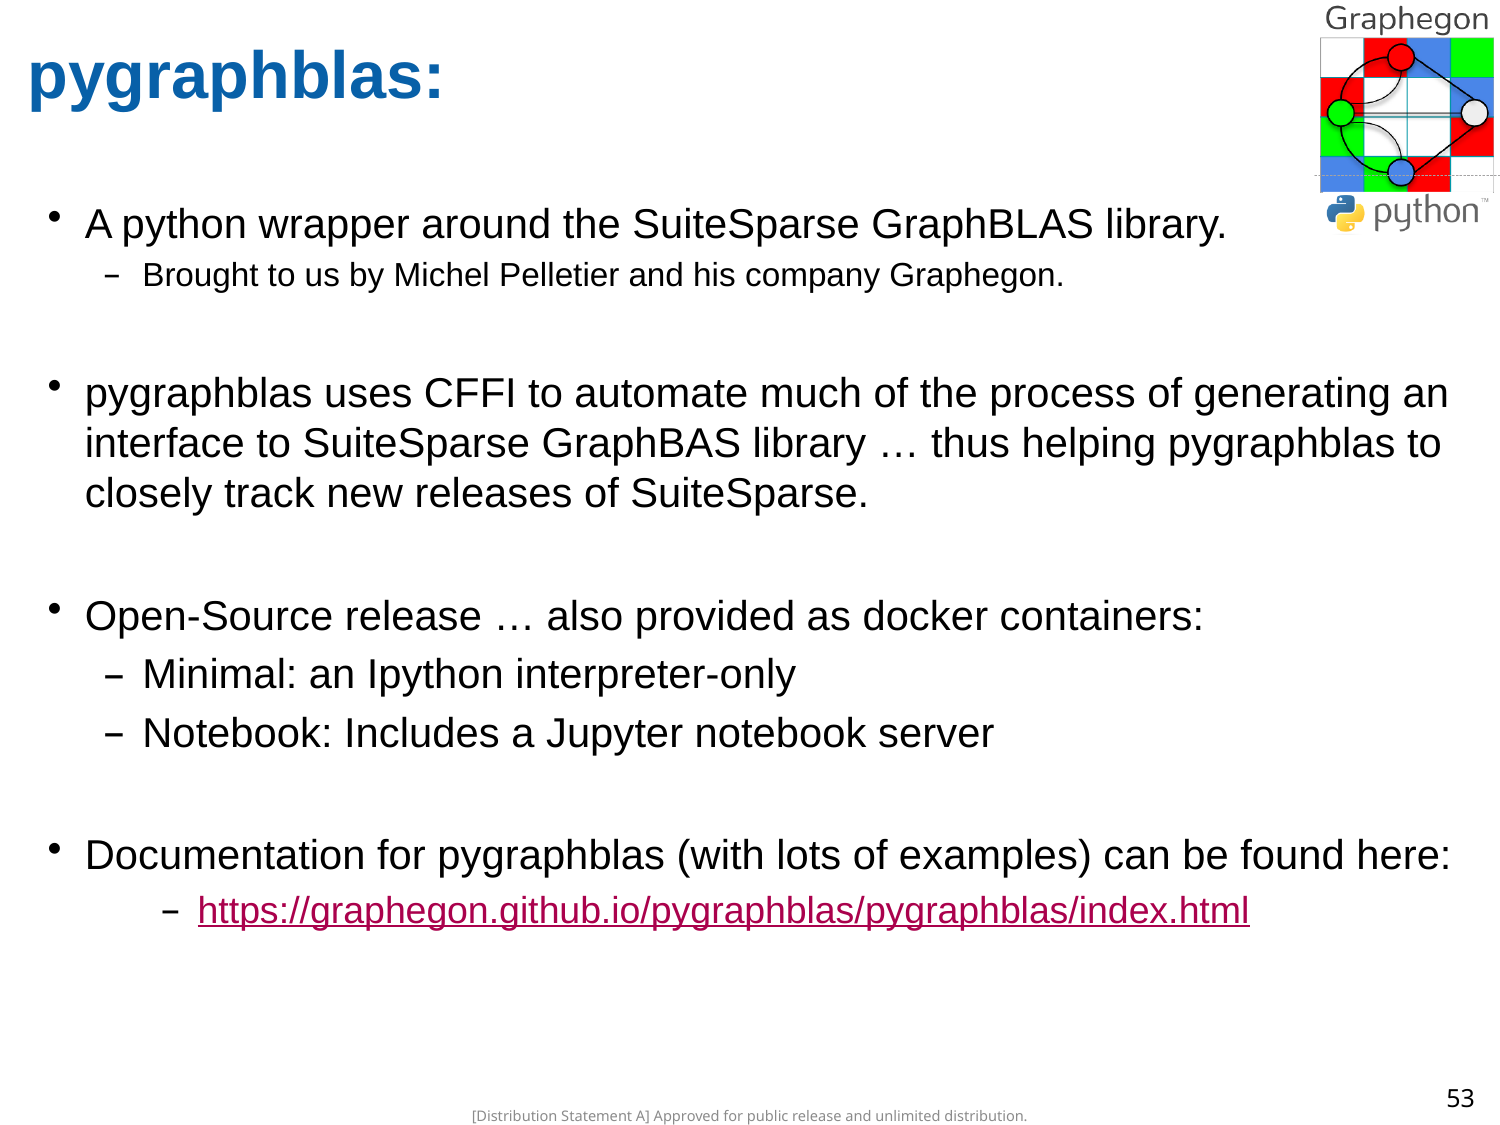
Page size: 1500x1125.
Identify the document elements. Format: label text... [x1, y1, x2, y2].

picture [1313, 2, 1500, 236]
title pygraphblas: [27, 31, 1308, 178]
slide_number 53 [1431, 1074, 1500, 1125]
list A python wrapper around the SuiteSparse GraphBLAS library. Brought to us by Michel Pelletier and his company Graphegon. pygraphblas uses CFFI to automate much of the process of generating an interface to SuiteSparse GraphBAS library … thus helping pygraphblas to closely track new releases of SuiteSparse. Open-Source release … also provided as docker containers: Minimal: an Ipython interpreter-only Notebook: Includes a Jupyter notebook server Documentation for pygraphblas (with lots of examples) can be found here: https://graphegon.github.io/pygraphblas/pygraphblas/index.html [47, 196, 1453, 1093]
